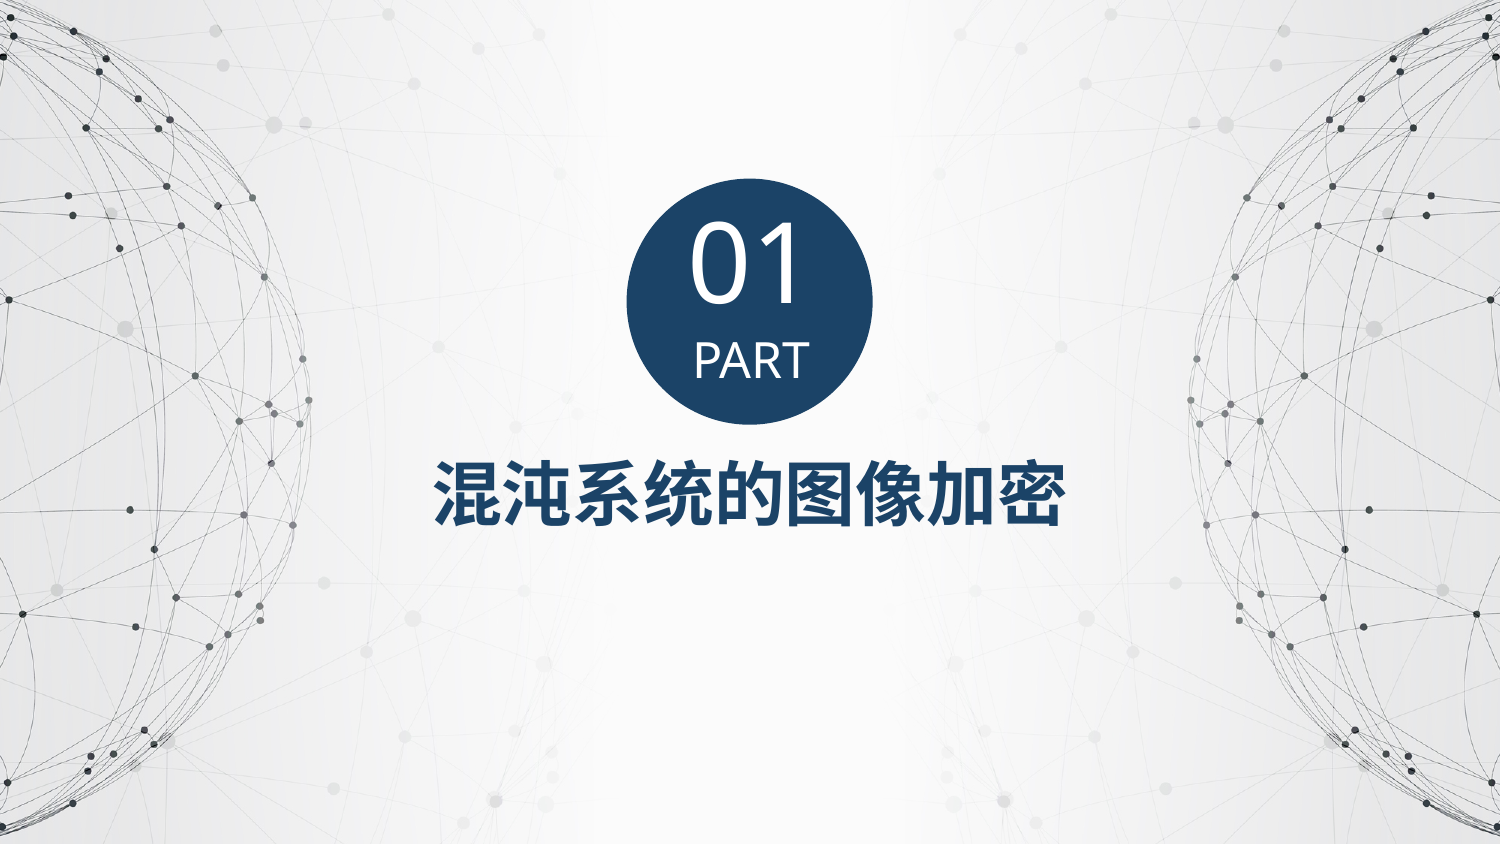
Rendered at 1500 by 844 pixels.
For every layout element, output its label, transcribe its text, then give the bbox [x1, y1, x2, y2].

text_box 01 PART [609, 258, 894, 395]
text_box 混沌系统的图像加密 [407, 444, 1092, 626]
text_box [633, 177, 866, 258]
text_box [667, 395, 832, 426]
picture [0, 0, 1500, 844]
